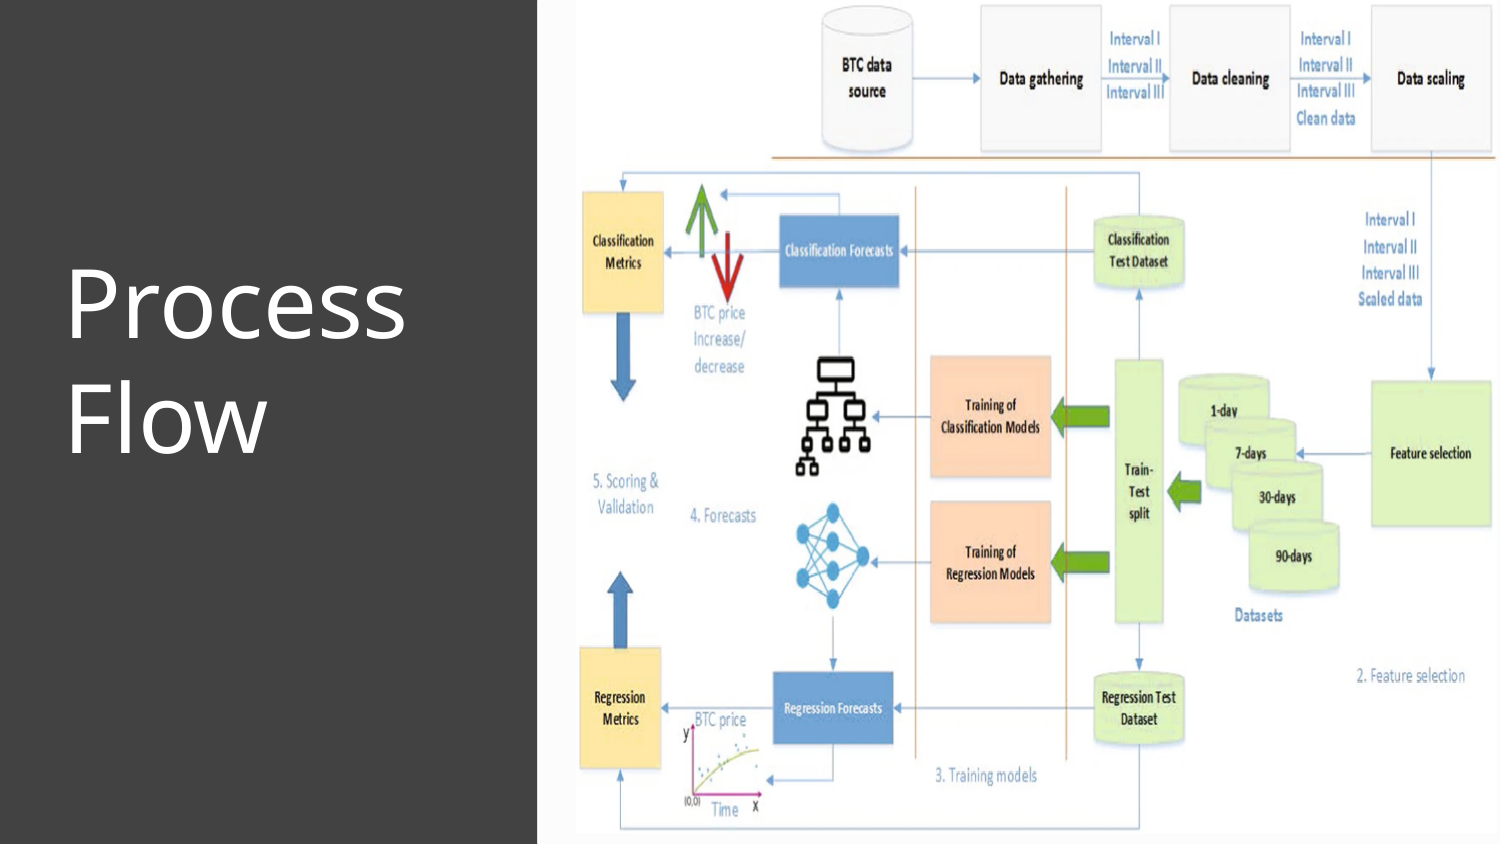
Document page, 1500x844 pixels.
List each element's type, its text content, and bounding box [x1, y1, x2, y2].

picture [537, 0, 1500, 844]
text_box Process Flow [48, 227, 468, 488]
